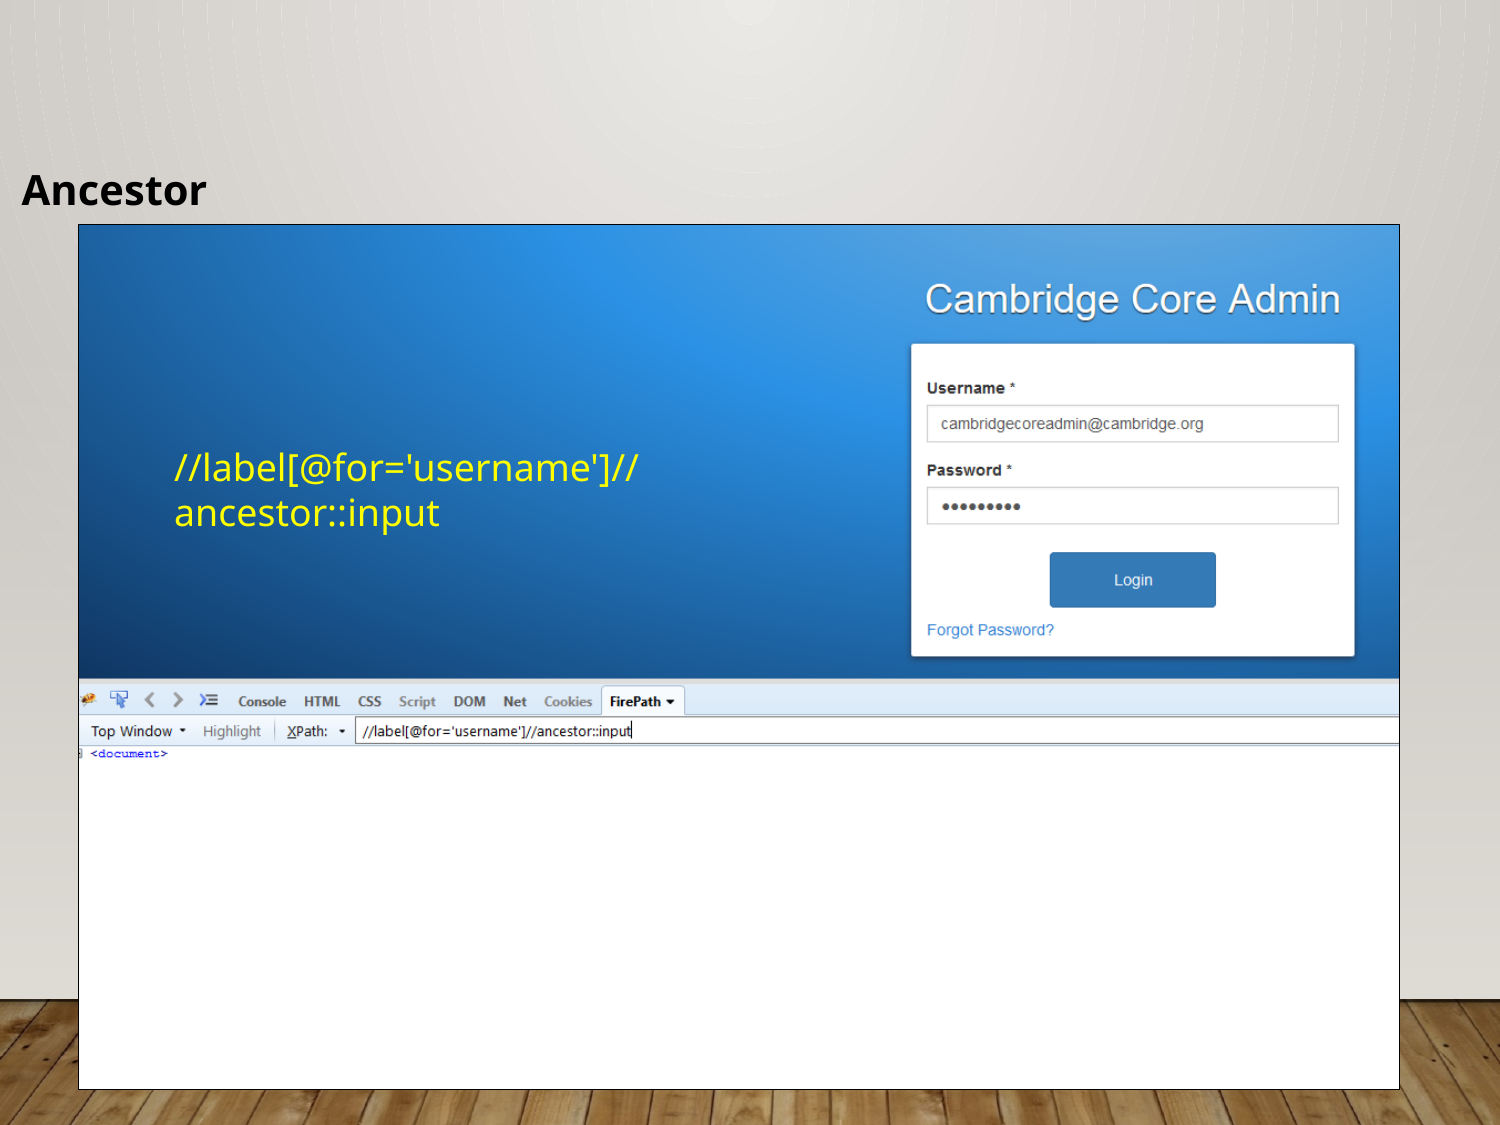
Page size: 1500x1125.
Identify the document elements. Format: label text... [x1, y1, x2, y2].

picture [0, 224, 1500, 1125]
text_box Ancestor [6, 156, 223, 222]
